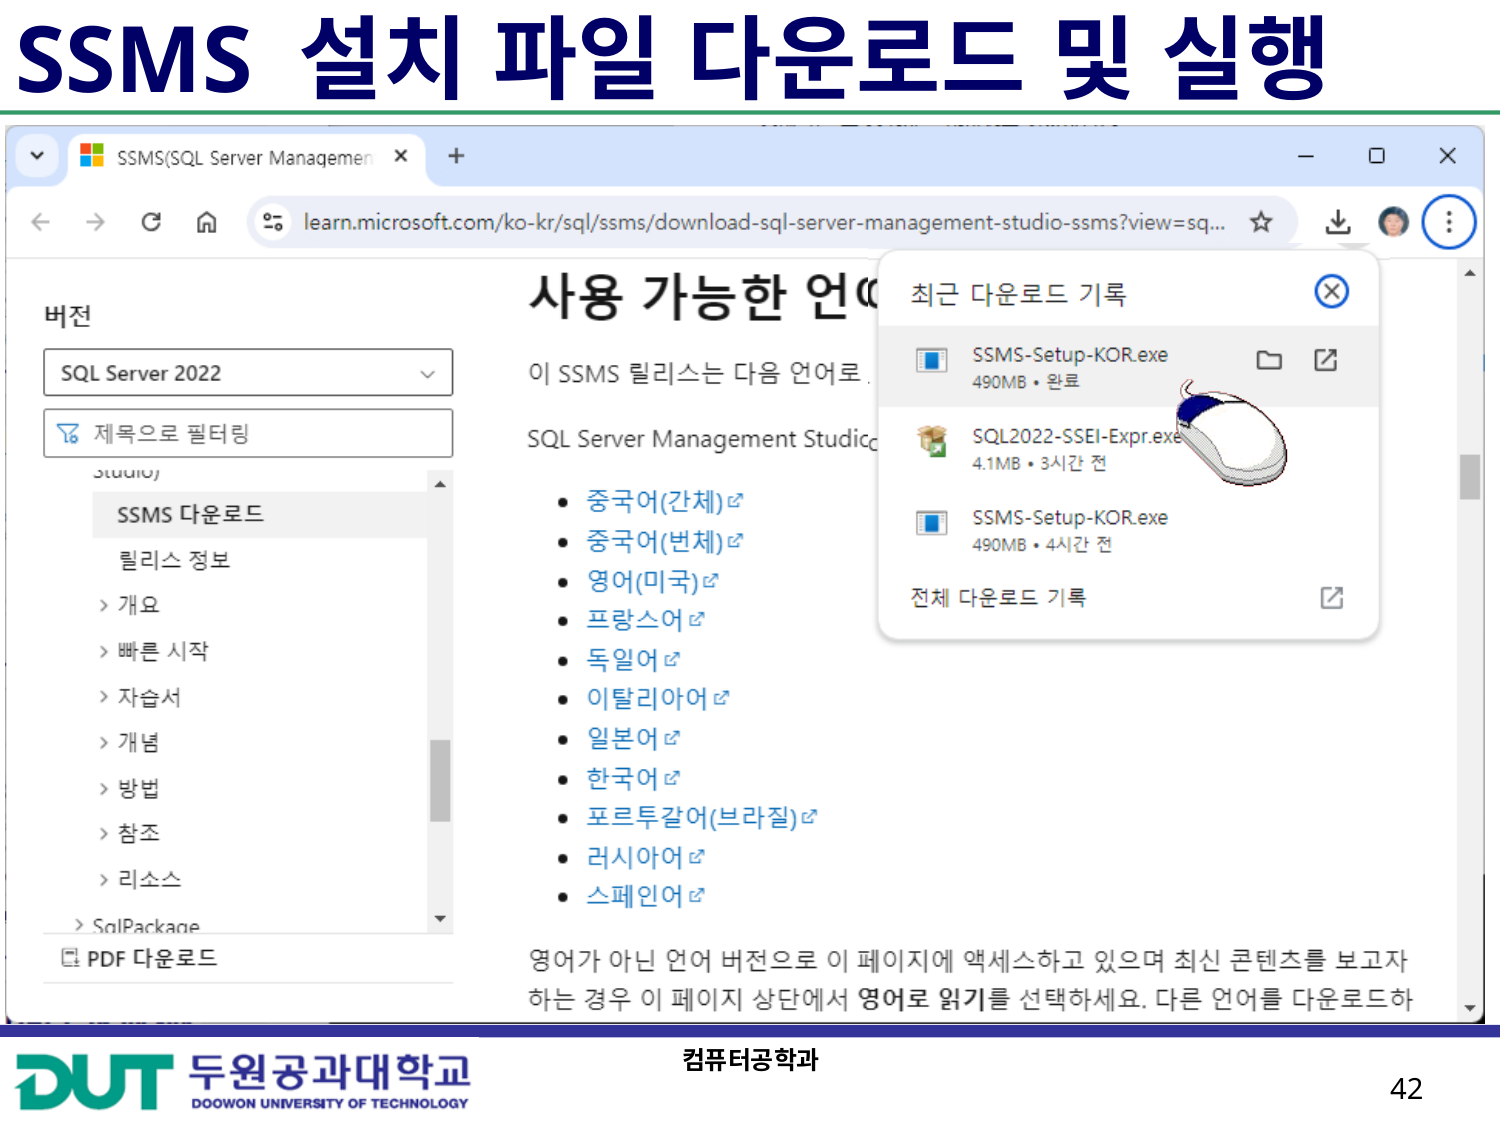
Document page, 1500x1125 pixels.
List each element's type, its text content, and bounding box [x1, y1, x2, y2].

picture [0, 1037, 479, 1125]
picture [5, 125, 1486, 1024]
title SSMS 설치 파일 다운로드 및 실행 [0, 0, 1500, 113]
